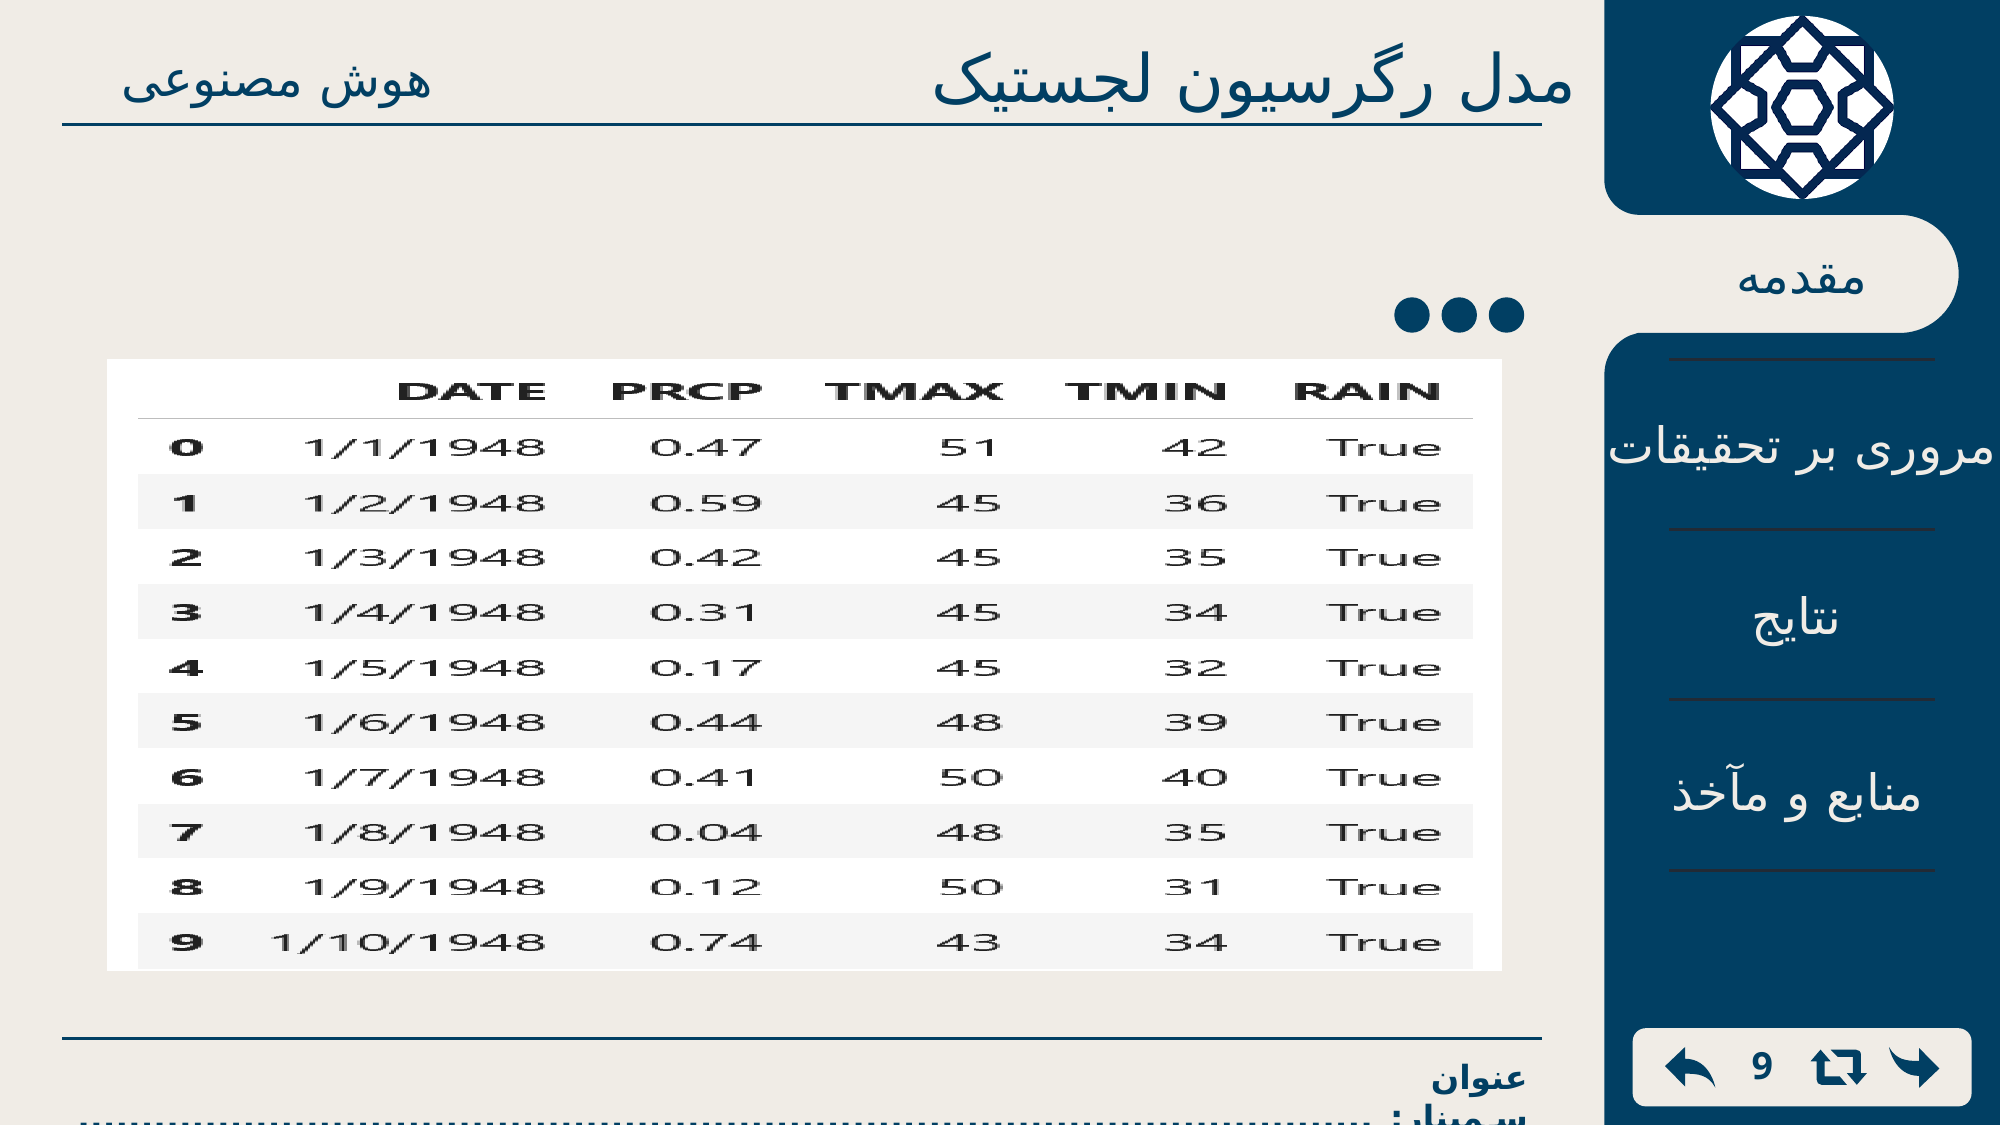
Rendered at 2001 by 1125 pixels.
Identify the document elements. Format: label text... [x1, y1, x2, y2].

text_box [1487, 296, 1526, 334]
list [107, 359, 1502, 971]
text_box [1830, 1049, 1867, 1085]
text_box مروری بر تحقیقات [1592, 406, 2000, 482]
text_box هوش مصنوعی [106, 38, 448, 114]
text_box 9 [1716, 1037, 1809, 1098]
text_box [1810, 1049, 1847, 1085]
text_box [1631, 1027, 1973, 1108]
text_box [1603, 0, 2000, 406]
text_box [1888, 1047, 1940, 1088]
text_box نتایج [1728, 576, 1864, 652]
text_box مقدمه [1721, 236, 1883, 311]
text_box [1393, 296, 1431, 334]
text_box مدل رگرسیون لجستیک [916, 28, 1592, 124]
text_box [1603, 482, 2000, 1125]
text_box عنوان سمینار: ...................................................................................................................... . [62, 1048, 1543, 1125]
text_box [1440, 296, 1479, 334]
text_box منابع و مآخذ [1656, 753, 1939, 829]
text_box [1665, 1046, 1716, 1088]
text_box [1709, 14, 1895, 200]
